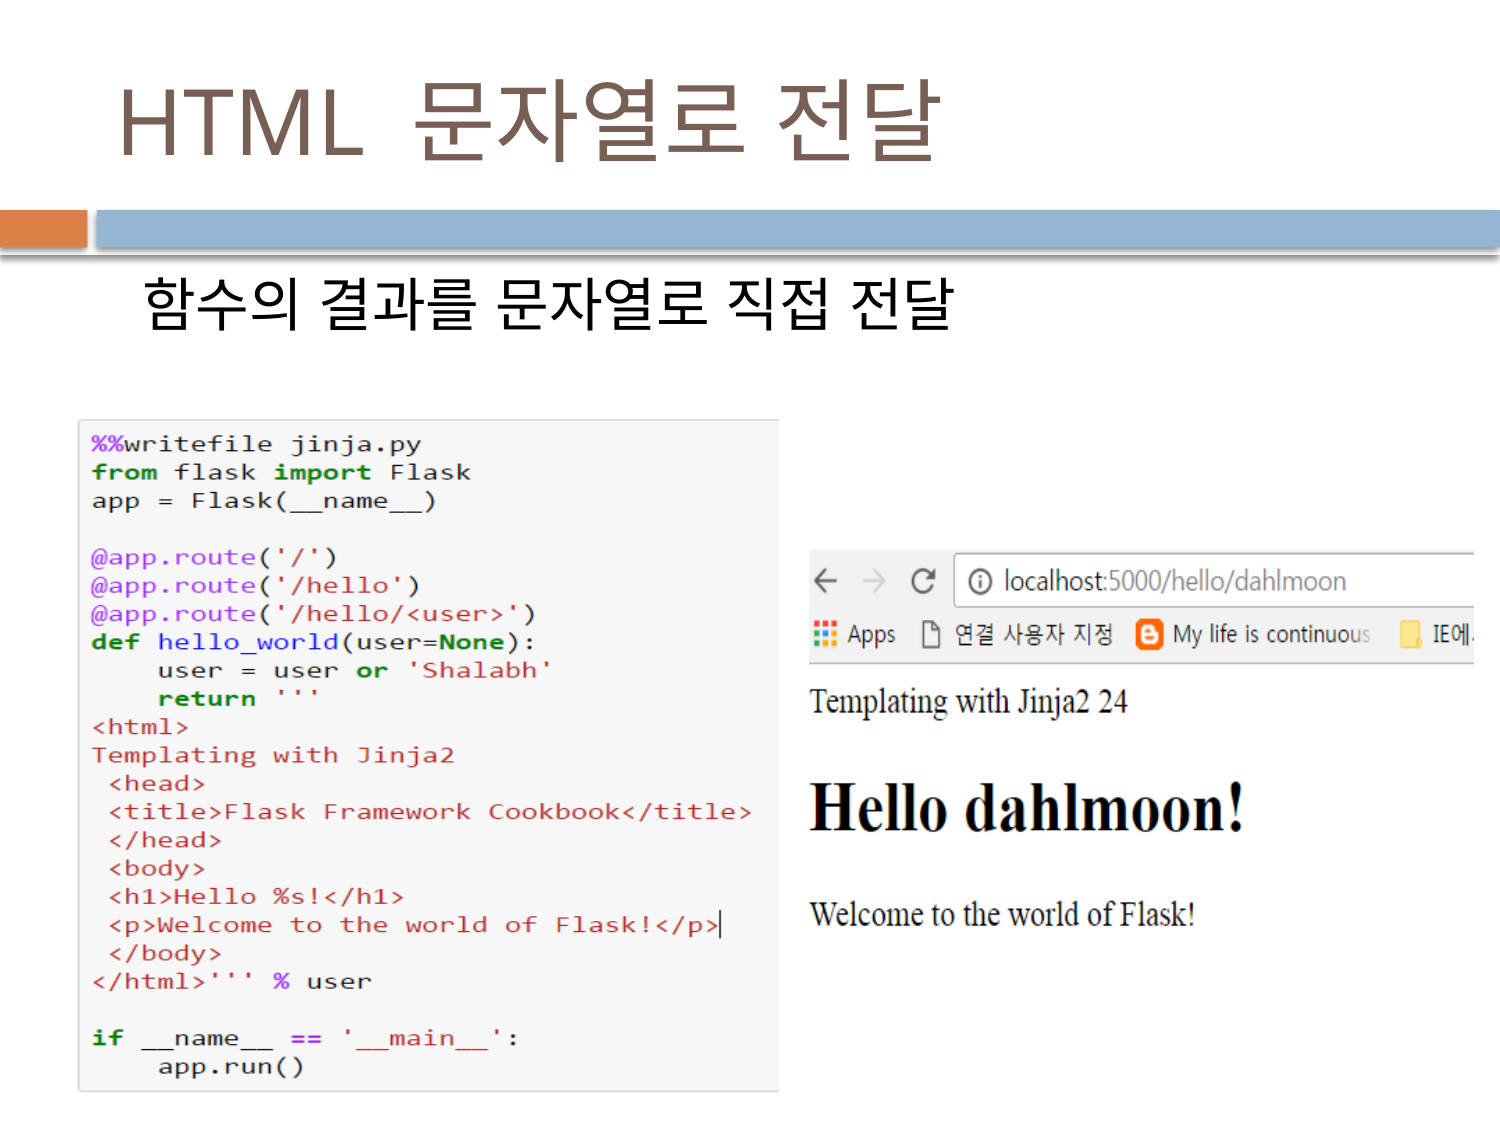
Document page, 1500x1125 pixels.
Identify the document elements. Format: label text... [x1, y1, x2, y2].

title HTML 문자열로 전달 [100, 37, 1438, 200]
picture [64, 417, 780, 1103]
text_box 함수의 결과를 문자열로 직접 전달 [100, 261, 1412, 346]
picture [808, 550, 1474, 1006]
